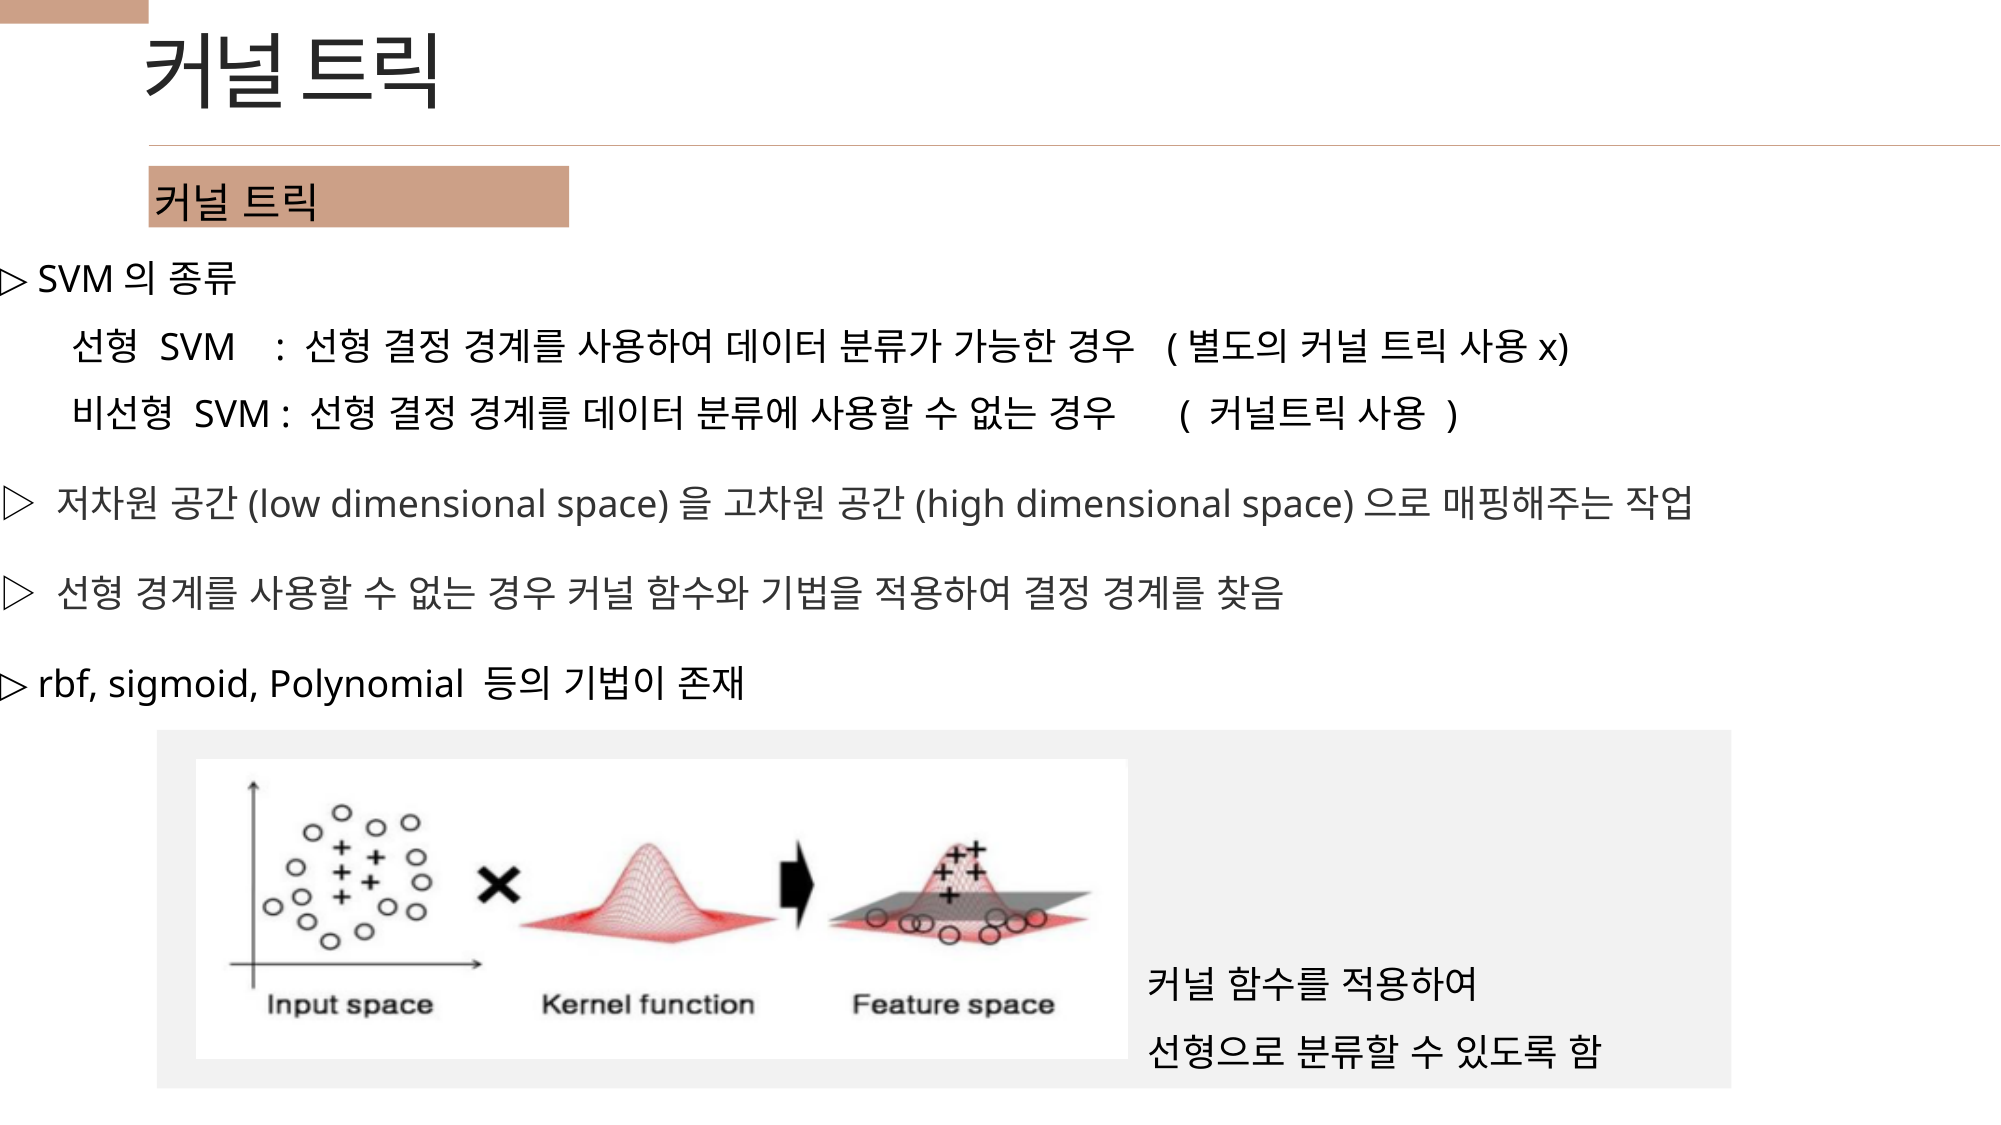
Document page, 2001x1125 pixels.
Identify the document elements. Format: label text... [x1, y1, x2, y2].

text_box [148, 165, 570, 228]
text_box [156, 729, 1732, 1089]
text_box 커널 트릭 [41, 169, 434, 234]
text_box ▷ SVM의 종류 선형 SVM : 선형 결정 경계를 사용하여 데이터 분류가 가능한 경우 (별도의 커널 트릭 사용x) 비선형 SVM : 선형 결정 경계를 데이터 분류에 사용할 수 없는 경우 ( 커널트릭 사용 ) ▷ 저차원 공간(low dimensional space)을 고차원 공간(high dimensional space)으로 매핑해주는 작업 ▷ 선형 경계를 사용할 수 없는 경우 커널 함수와 기법을 적용하여 결정 경계를 찾음 ▷ rbf, sigmoid, Polynomial 등의 기법이 존재 [0, 225, 1710, 781]
text_box [0, 0, 150, 25]
text_box 커널 트릭 [127, 11, 462, 127]
